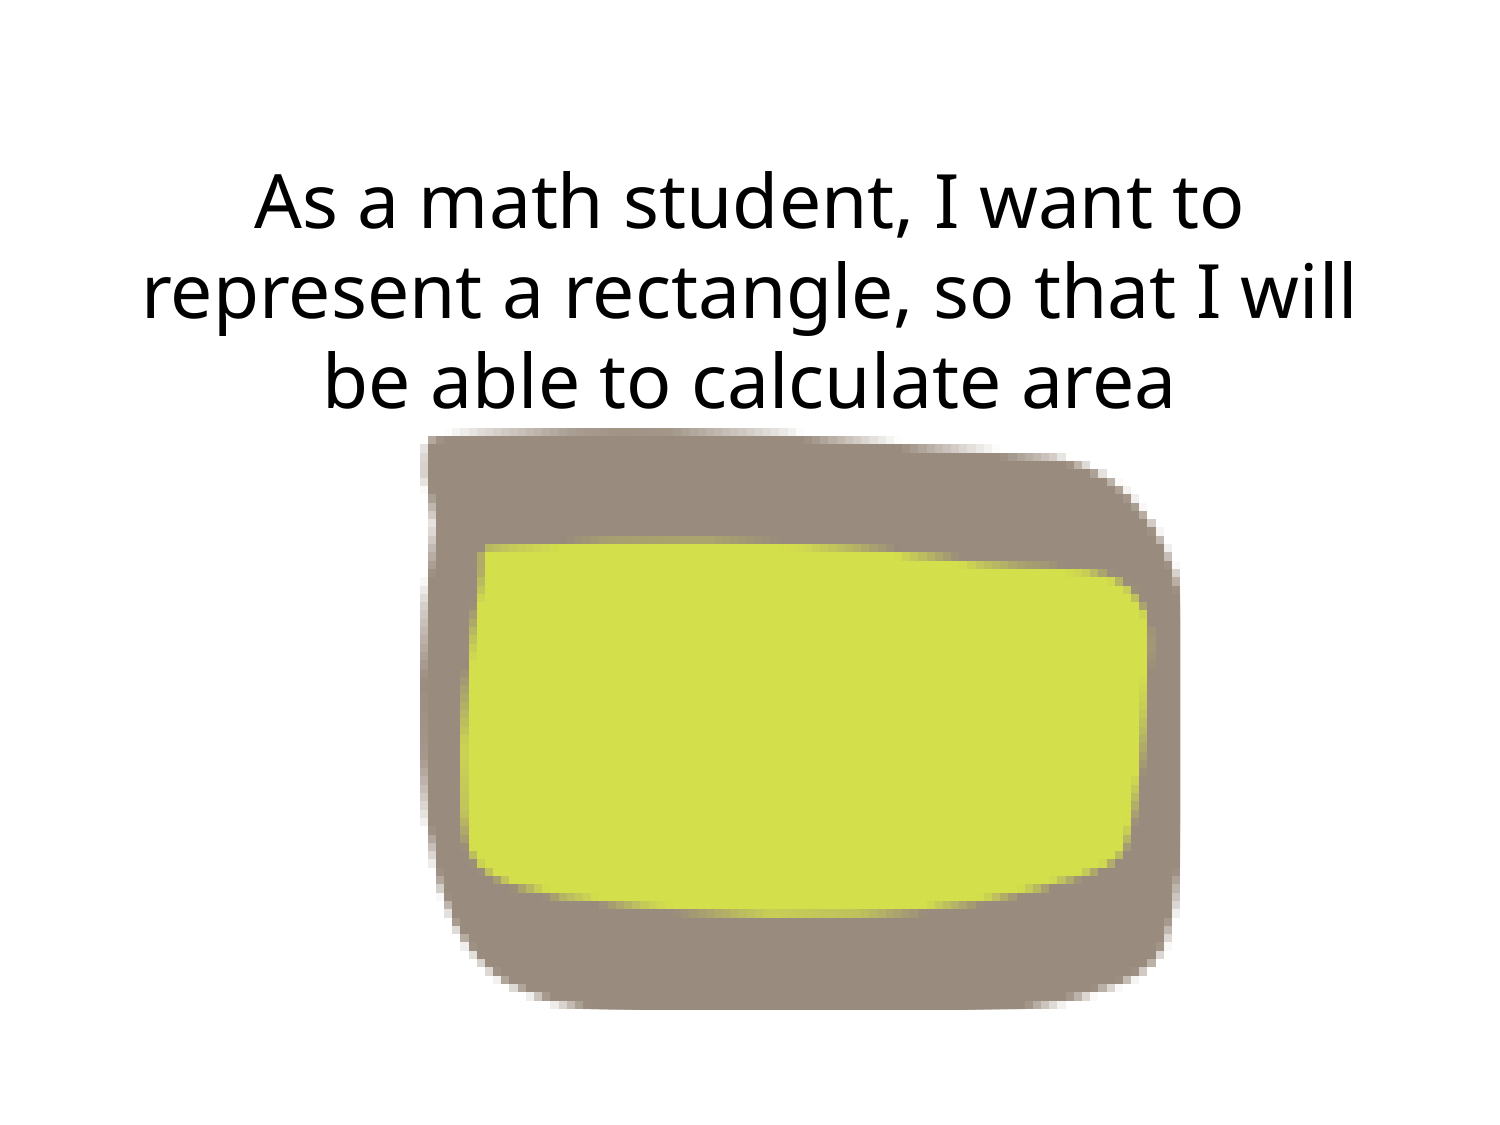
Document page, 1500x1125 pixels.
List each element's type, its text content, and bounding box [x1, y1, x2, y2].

title As a math student, I want to represent a rectangle, so that I will be able to calculate area [75, 195, 1425, 383]
picture [419, 420, 1181, 1010]
